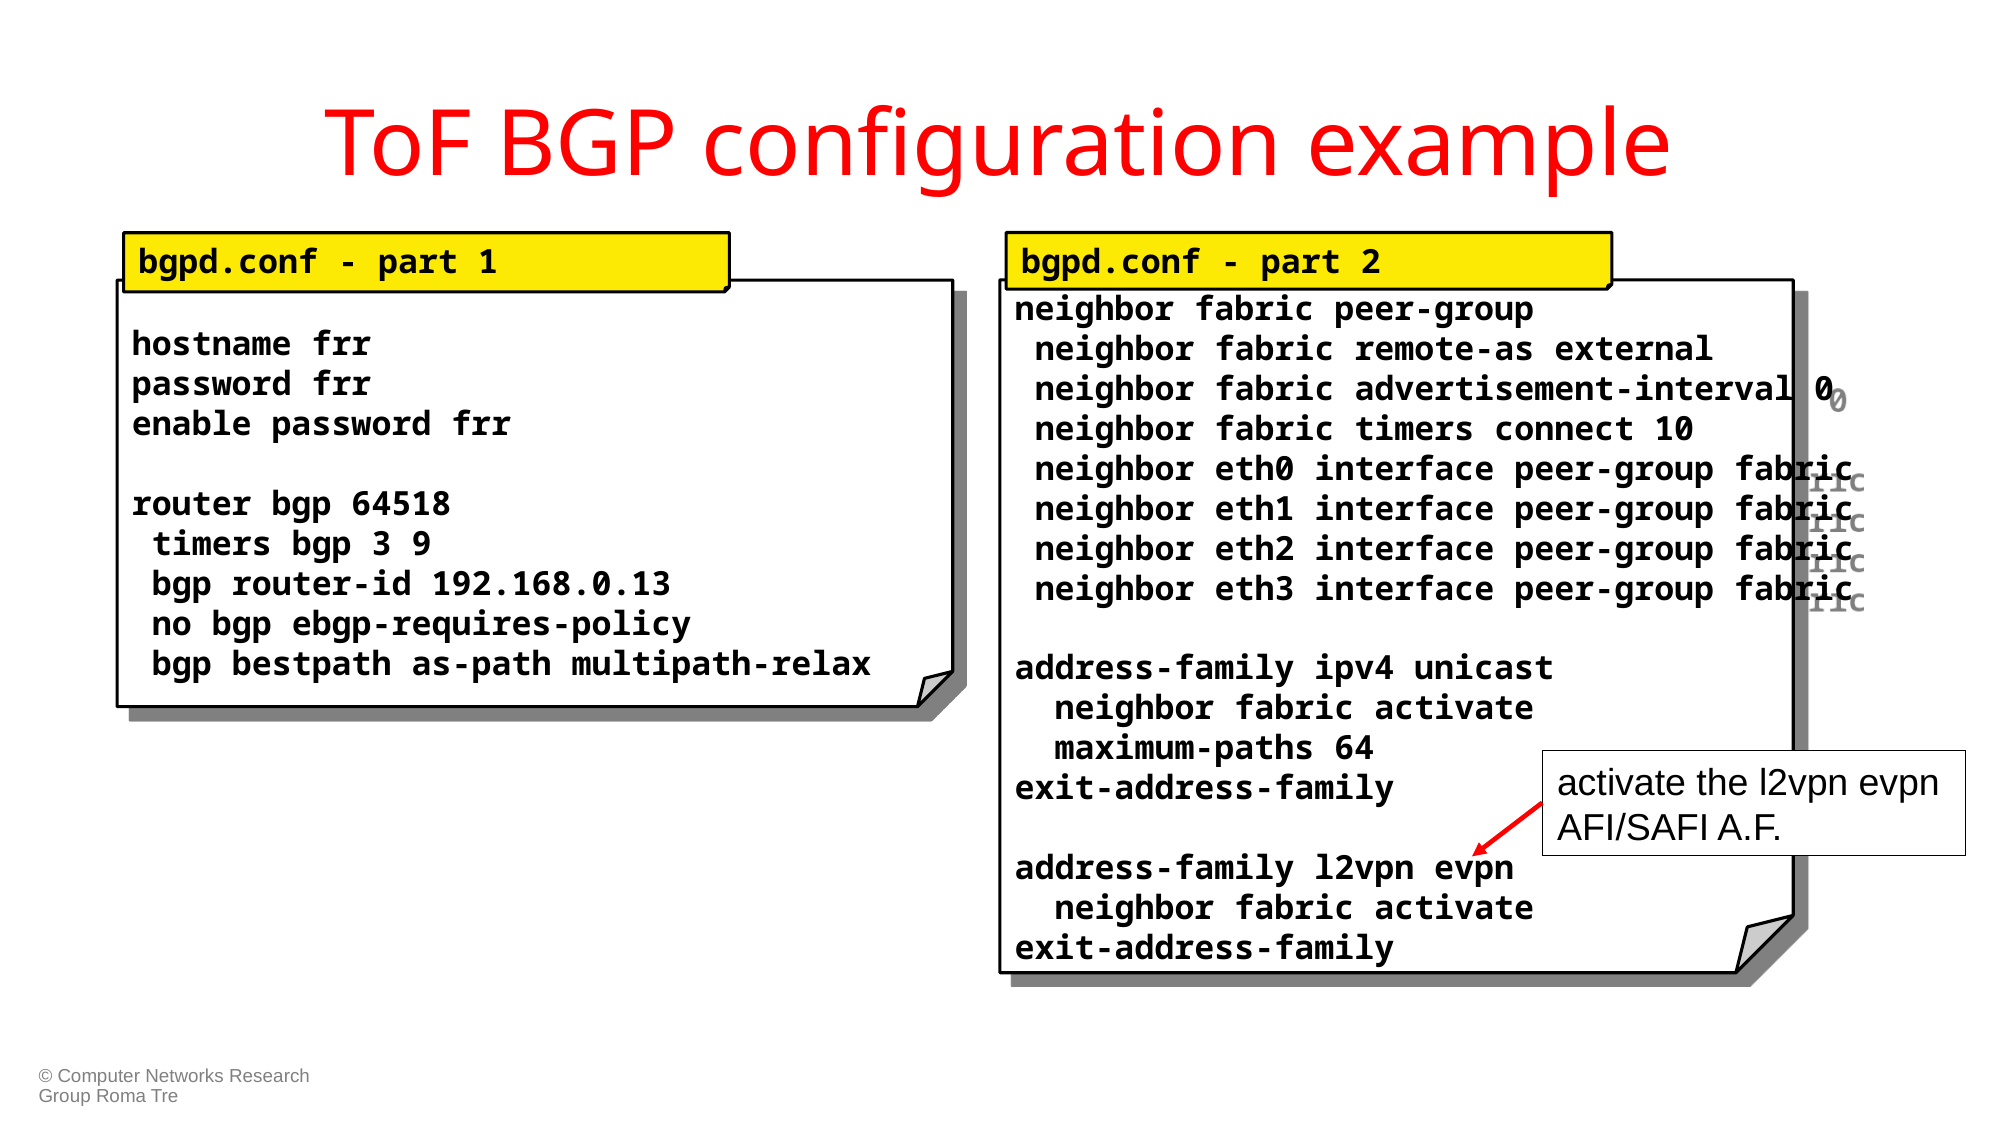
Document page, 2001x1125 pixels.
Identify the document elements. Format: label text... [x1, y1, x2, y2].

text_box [116, 232, 954, 707]
text_box neighbor fabric peer-group neighbor fabric remote-as external neighbor fabric advertisement-interval 0 neighbor fabric timers connect 10 neighbor eth0 interface peer-group fabric neighbor eth1 interface peer-group fabric neighbor eth2 interface peer-group fabric neighbor eth3 interface peer-group fabric address-family ipv4 unicast neighbor fabric activate maximum-paths 64 exit-address-family address-family l2vpn evpn neighbor fabric activate exit-address-family [999, 279, 1794, 973]
text_box bgpd.conf - part 2 [1006, 232, 1612, 290]
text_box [1471, 803, 1543, 857]
title ToF BGP configuration example [99, 45, 1900, 233]
text_box activate the l2vpn evpn AFI/SAFI A.F. [1542, 750, 1966, 856]
